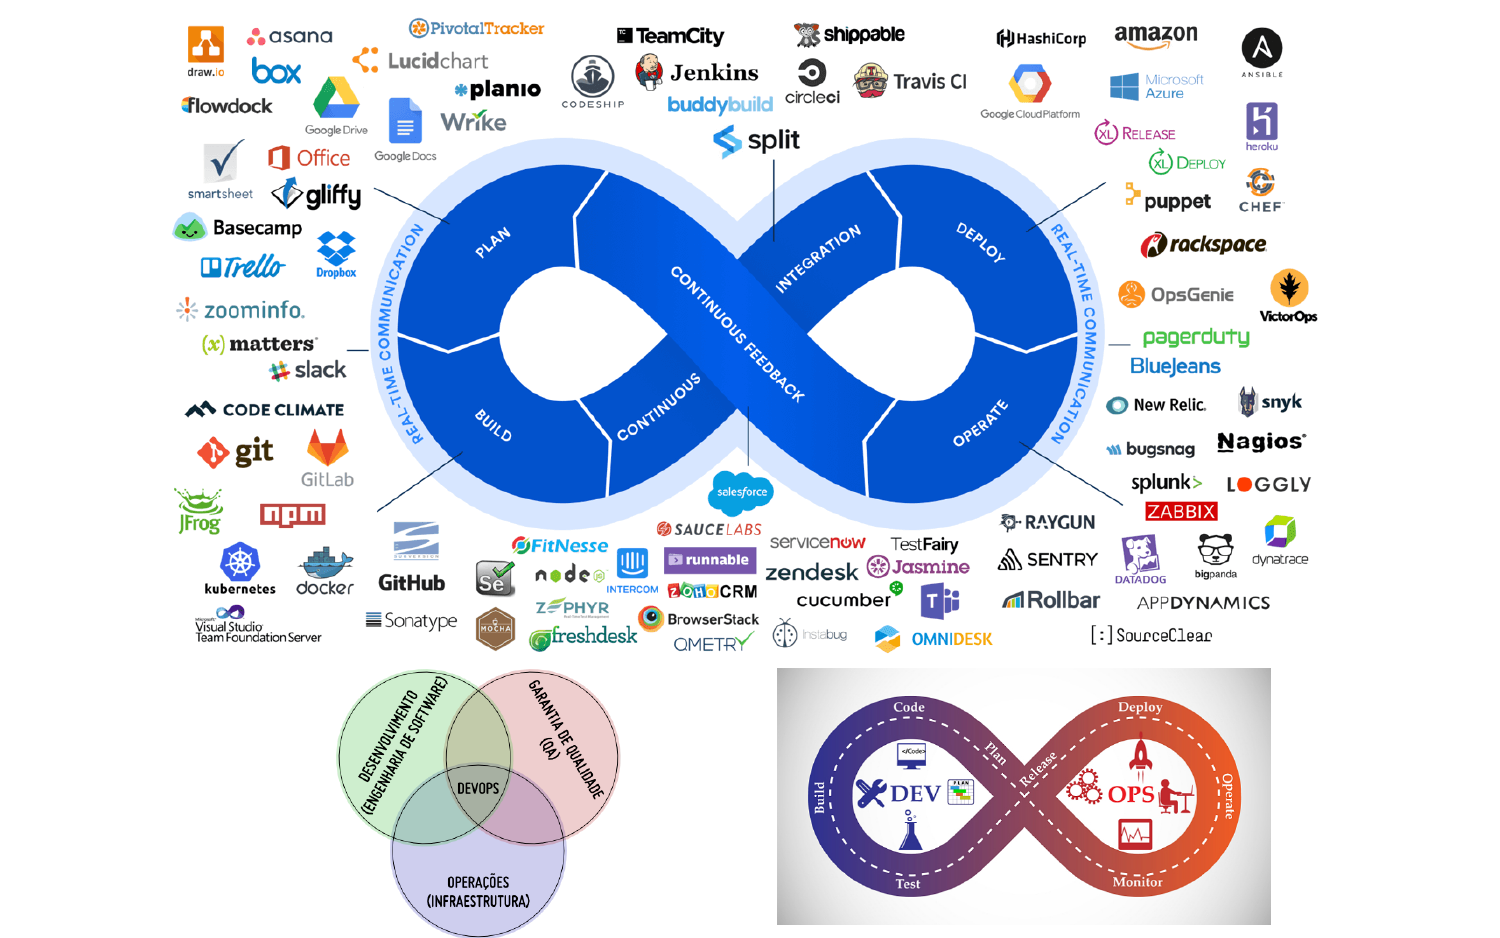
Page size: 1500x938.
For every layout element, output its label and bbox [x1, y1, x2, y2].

picture [154, 0, 1345, 938]
